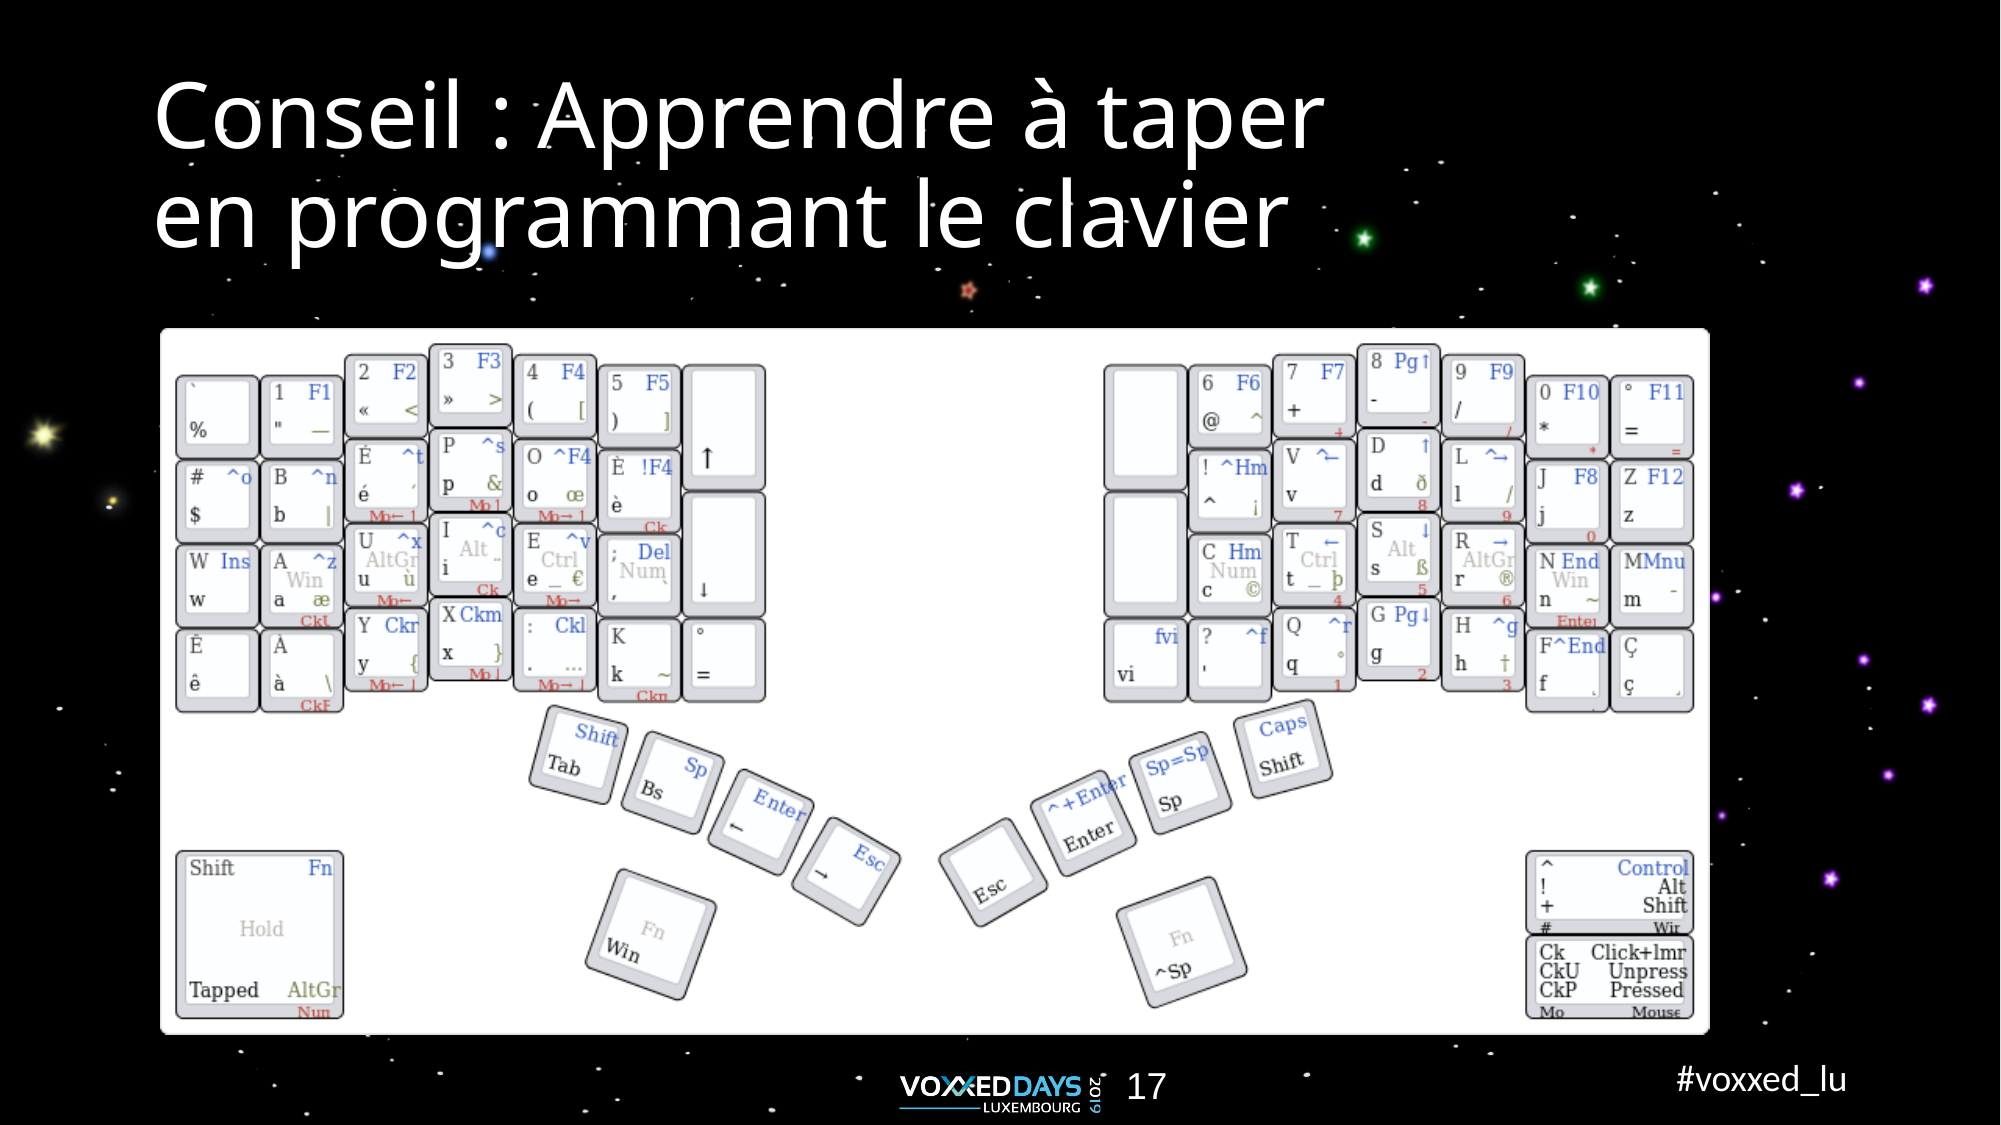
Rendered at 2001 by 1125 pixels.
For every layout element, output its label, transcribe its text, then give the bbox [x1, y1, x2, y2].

text_box Conseil : Apprendre à taper en programmant le clavier [137, 59, 1863, 278]
picture [0, 0, 2001, 1125]
text_box 1 [1111, 1054, 1740, 1115]
